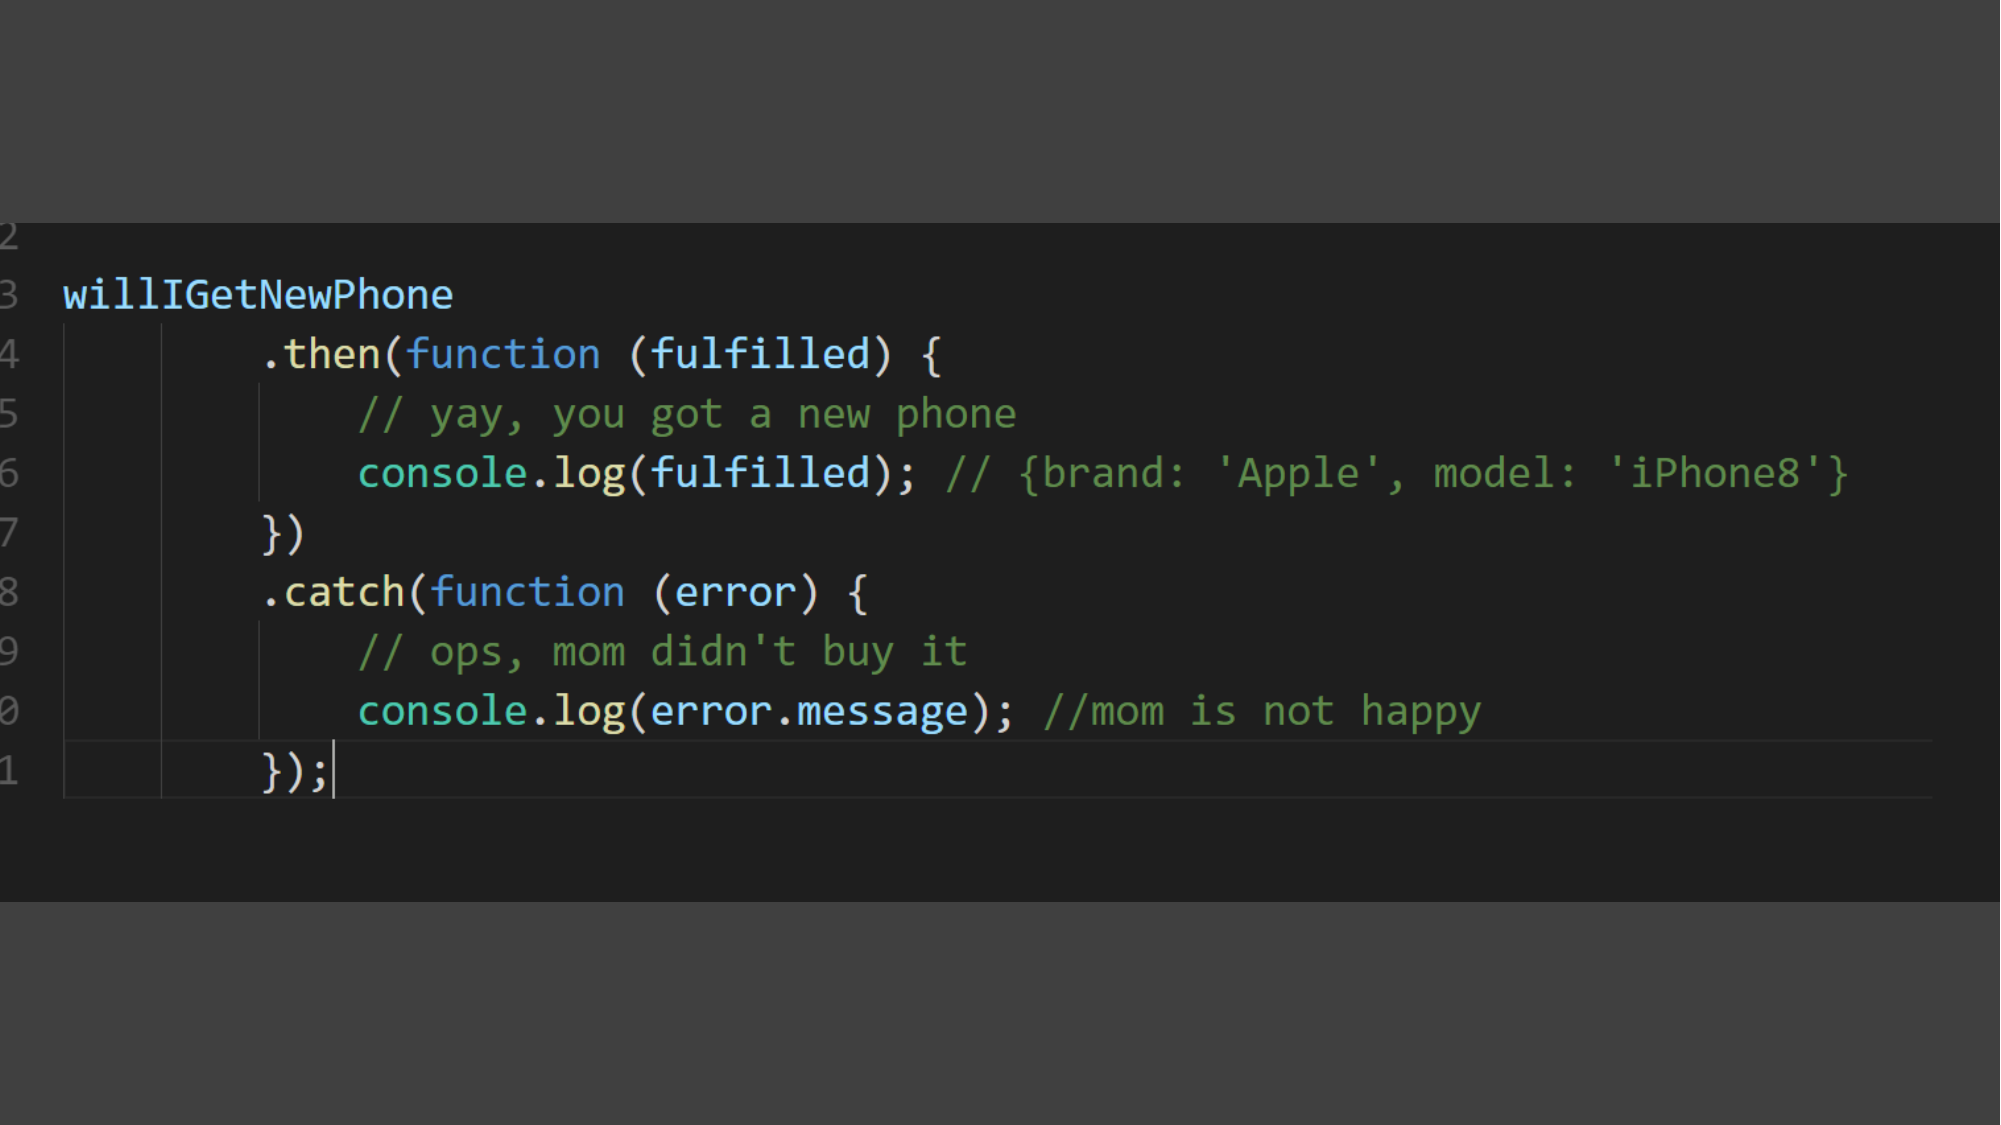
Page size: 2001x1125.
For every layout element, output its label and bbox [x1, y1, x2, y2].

picture [0, 223, 2000, 902]
text_box [0, 0, 2000, 223]
text_box [0, 902, 2000, 1125]
